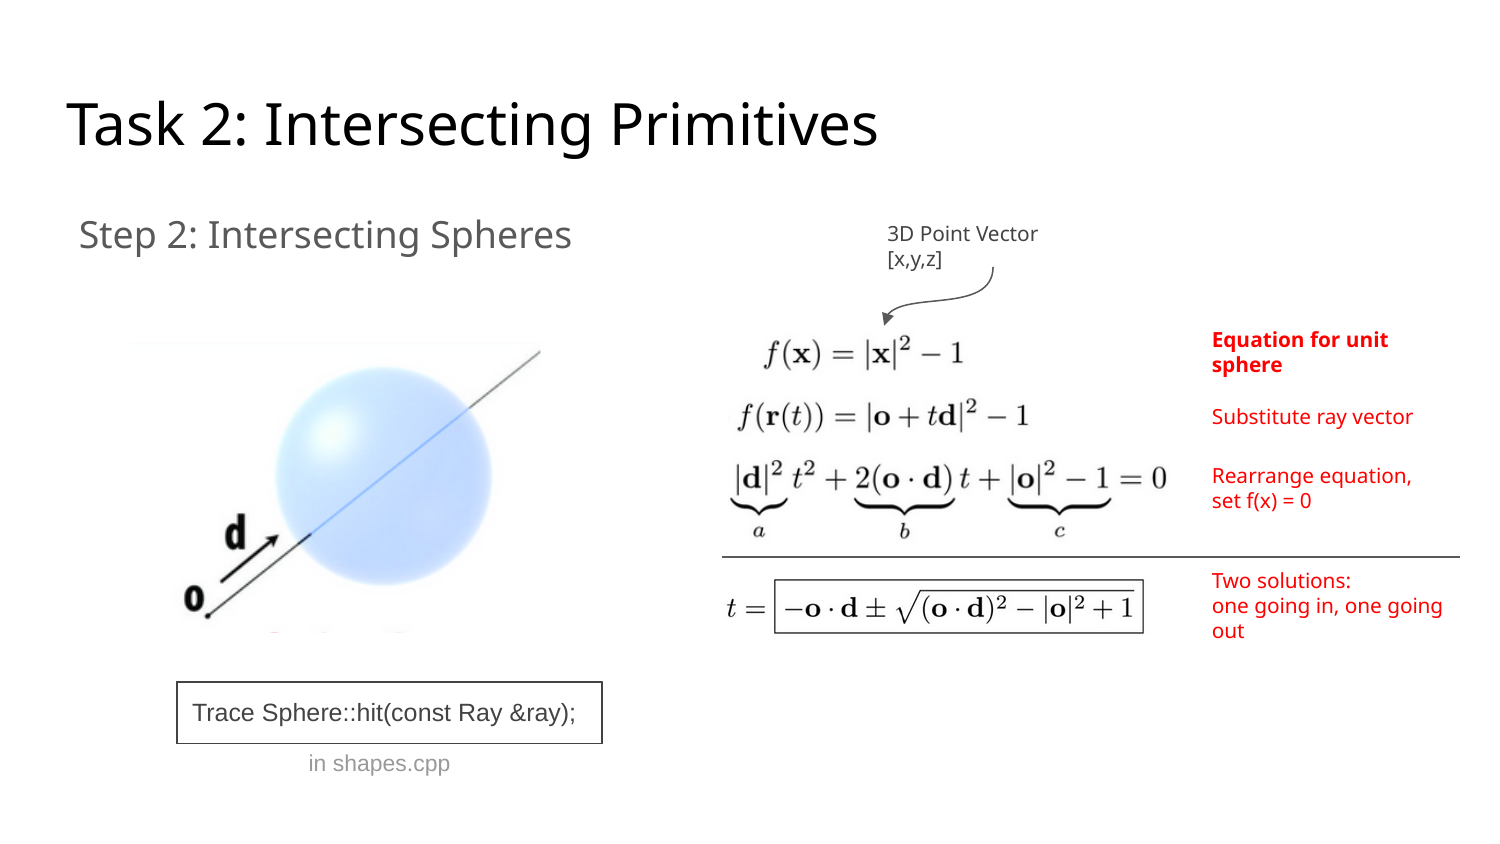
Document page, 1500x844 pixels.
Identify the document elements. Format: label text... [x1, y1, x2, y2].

picture [715, 567, 1153, 643]
text_box Rearrange equation, set f(x) = 0 [1196, 457, 1478, 517]
text_box Two solutions: one going in, one going out [1196, 575, 1497, 635]
text_box Substitute ray vector [1196, 395, 1478, 438]
picture [128, 342, 541, 633]
title Task 2: Intersecting Primitives [51, 71, 1449, 166]
picture [753, 325, 984, 386]
picture [728, 449, 1176, 544]
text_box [908, 241, 969, 351]
text_box Trace Sphere::hit(const Ray &ray); [177, 681, 602, 744]
text_box Equation for unit sphere [1196, 330, 1478, 373]
list Step 2: Intersecting Spheres [63, 189, 602, 283]
text_box 3D Point Vector [x,y,z] [872, 224, 1114, 267]
text_box in shapes.cpp [273, 744, 486, 788]
picture [728, 390, 1040, 444]
